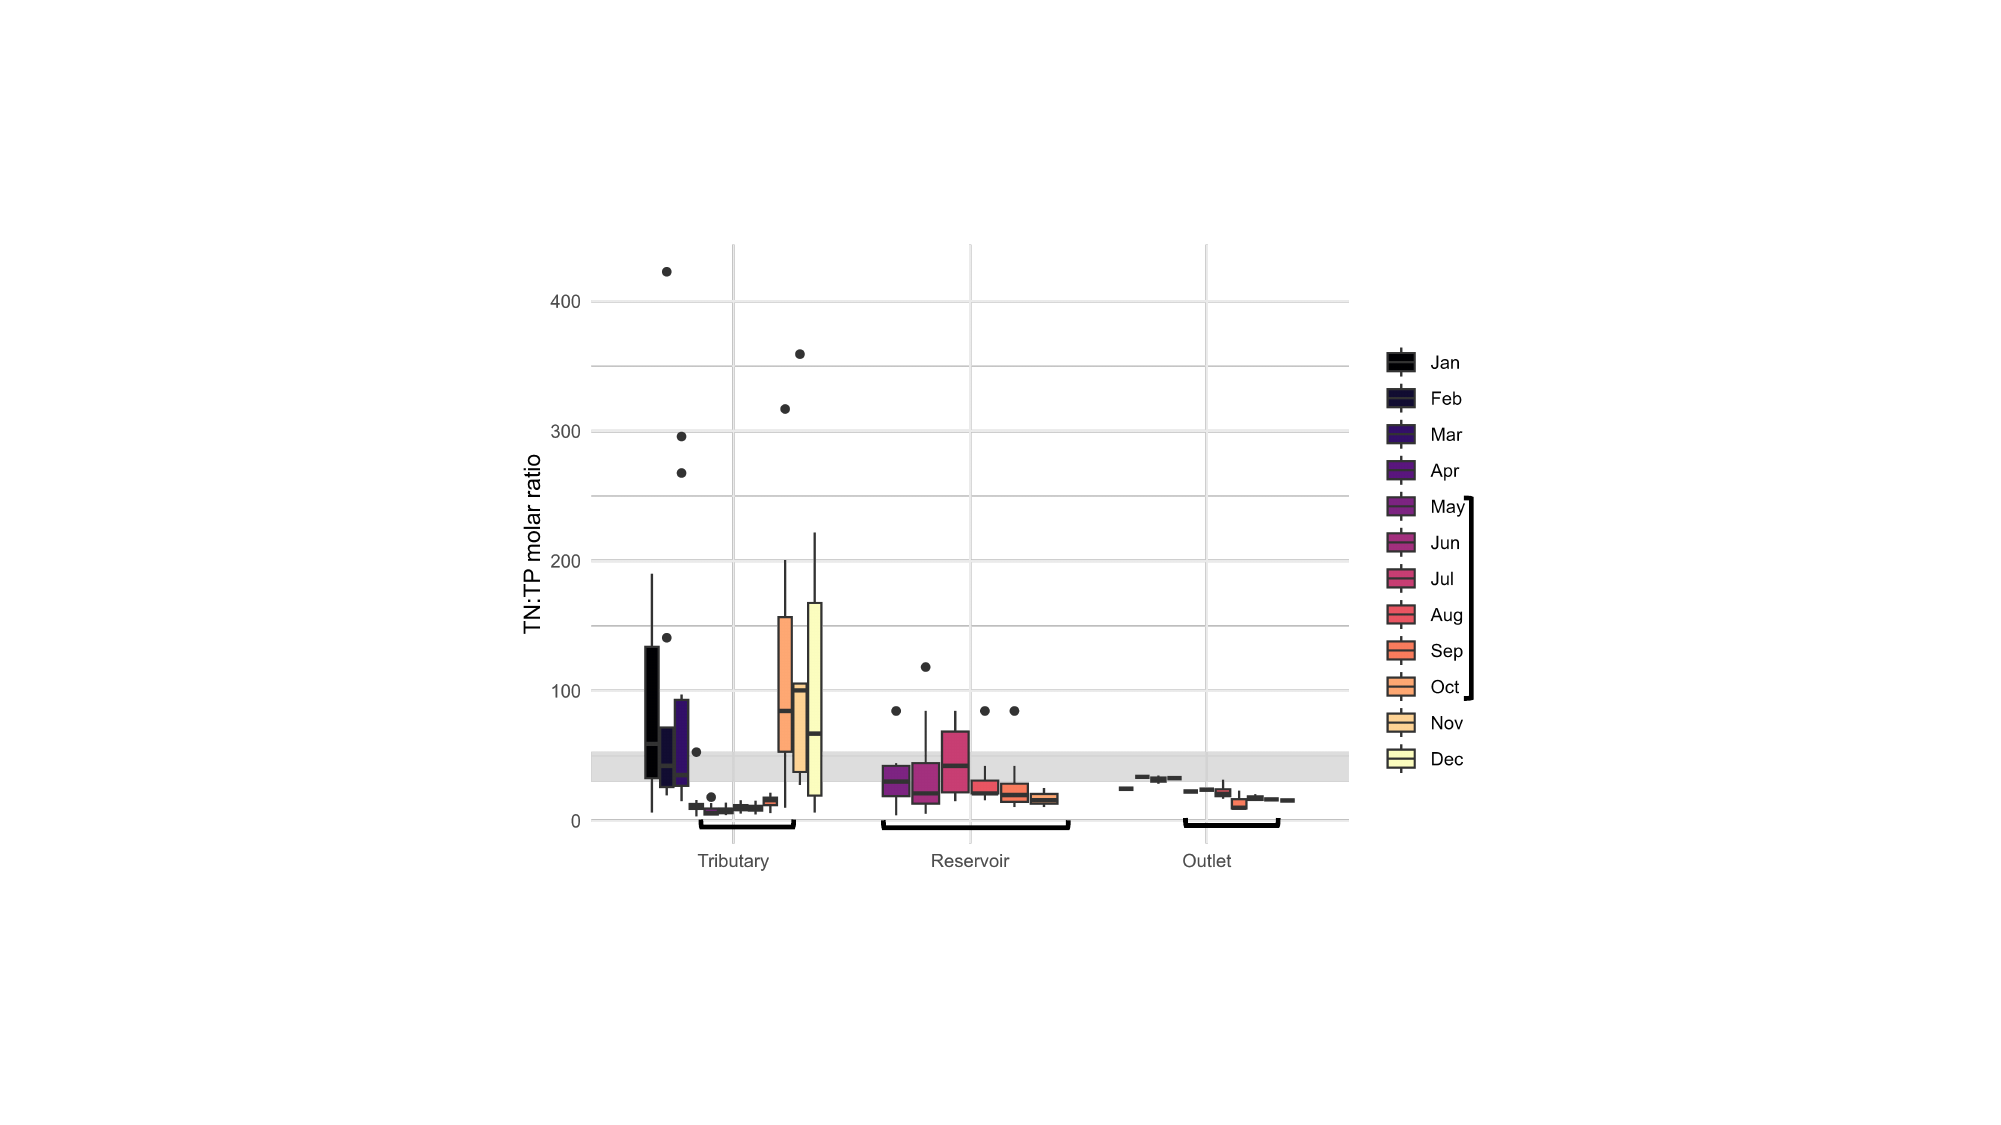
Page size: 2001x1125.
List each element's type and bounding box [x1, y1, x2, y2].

text_box [512, 233, 1488, 909]
